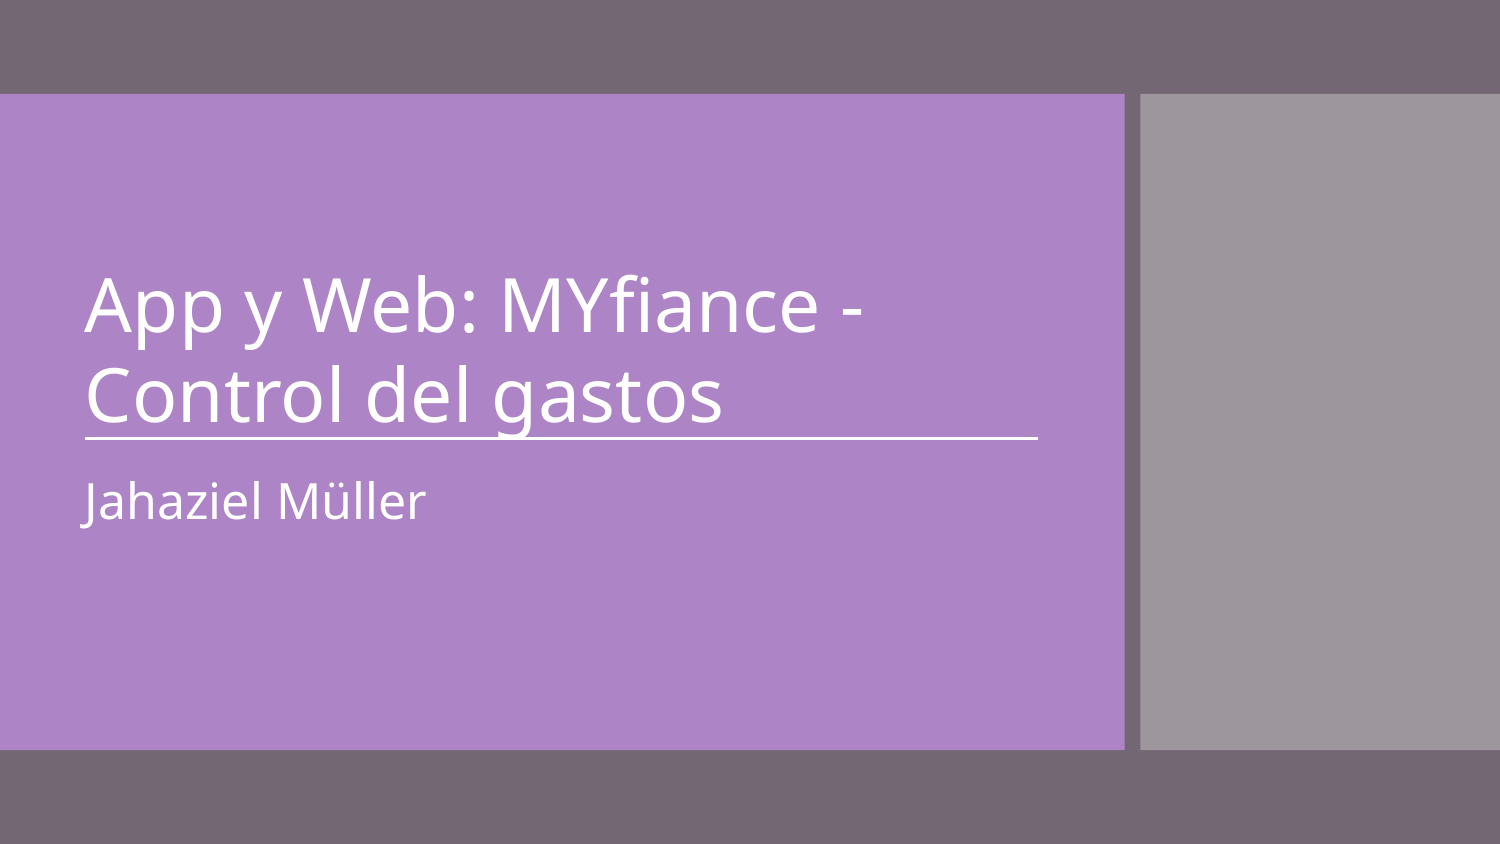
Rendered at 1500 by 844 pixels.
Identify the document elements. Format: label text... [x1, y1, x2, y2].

text_box Jahaziel Müller [84, 454, 894, 545]
text_box App y Web: MYfiance - Control del gastos [84, 242, 1118, 453]
